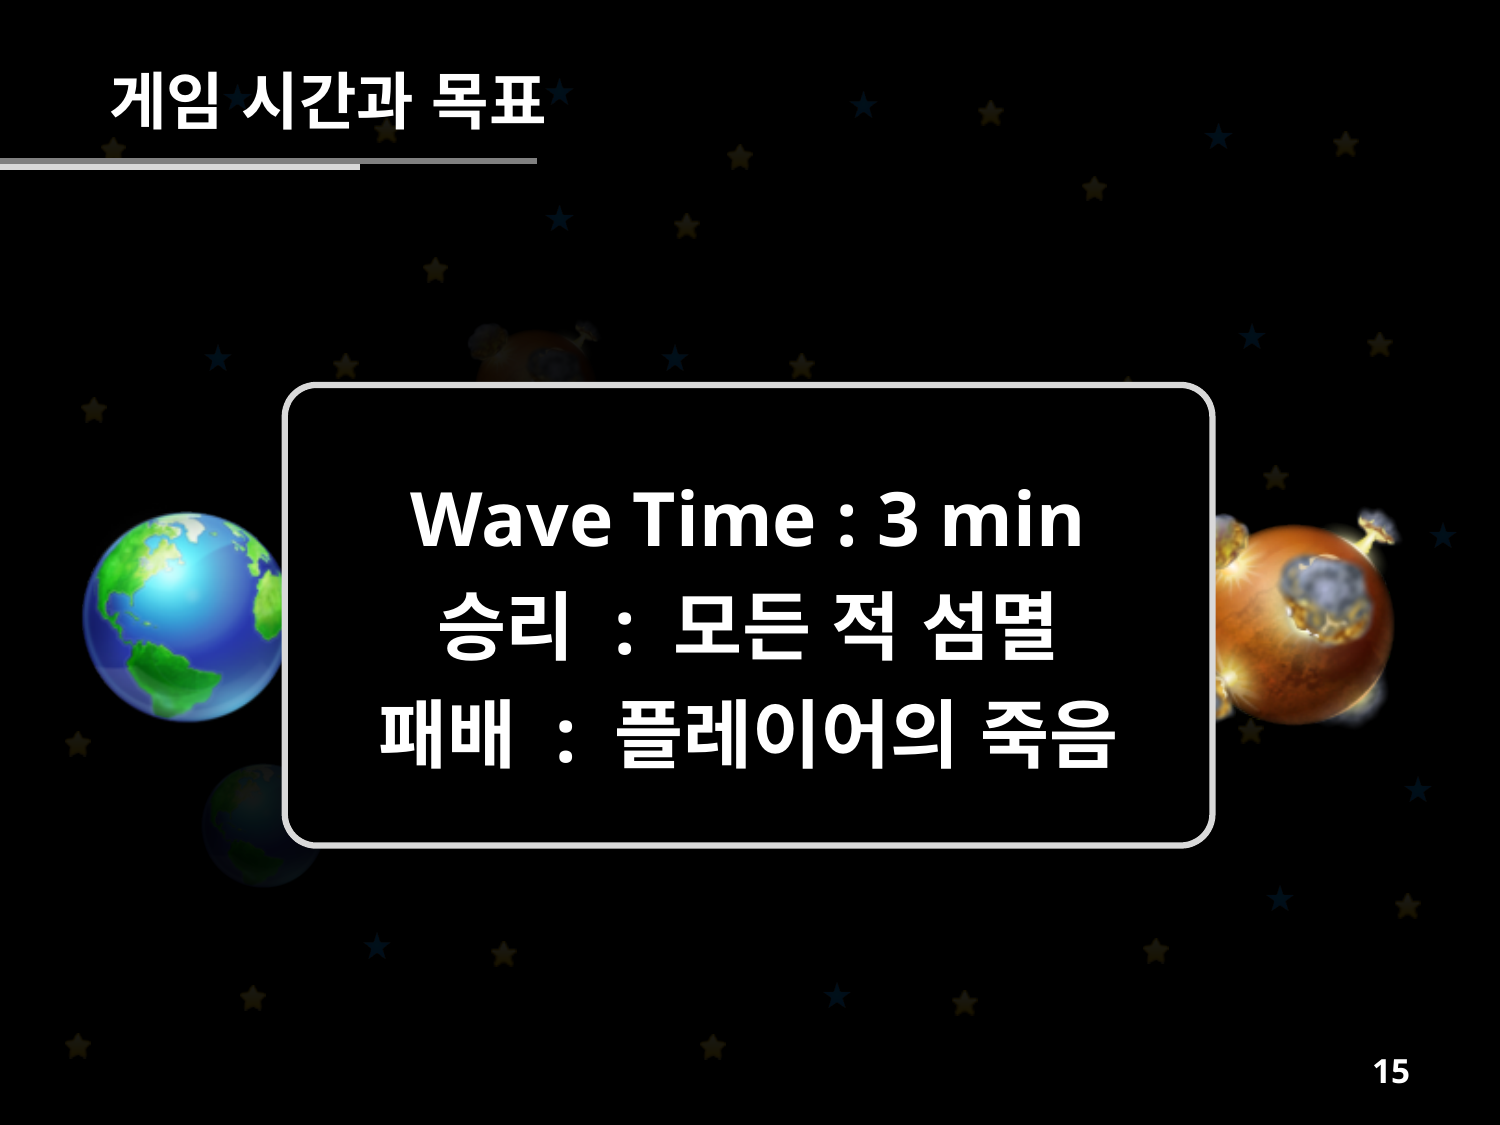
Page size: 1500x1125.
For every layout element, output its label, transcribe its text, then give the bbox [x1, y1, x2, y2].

picture [661, 531, 829, 699]
table_cell [282, 592, 1215, 747]
text_box 게임 시간과 목표 [94, 54, 562, 145]
slide_number 14 [1074, 1042, 1425, 1103]
text_box Wave Time : 3 min 승리 : 모든 적 섬멸 패배 : 플레이어의 죽음 [282, 382, 1215, 628]
text_box Wave Time : 3 min 승리 : 모든 적 섬멸 패배 : 플레이어의 죽음 [282, 599, 1215, 848]
picture [69, 503, 307, 740]
picture [1174, 503, 1412, 740]
